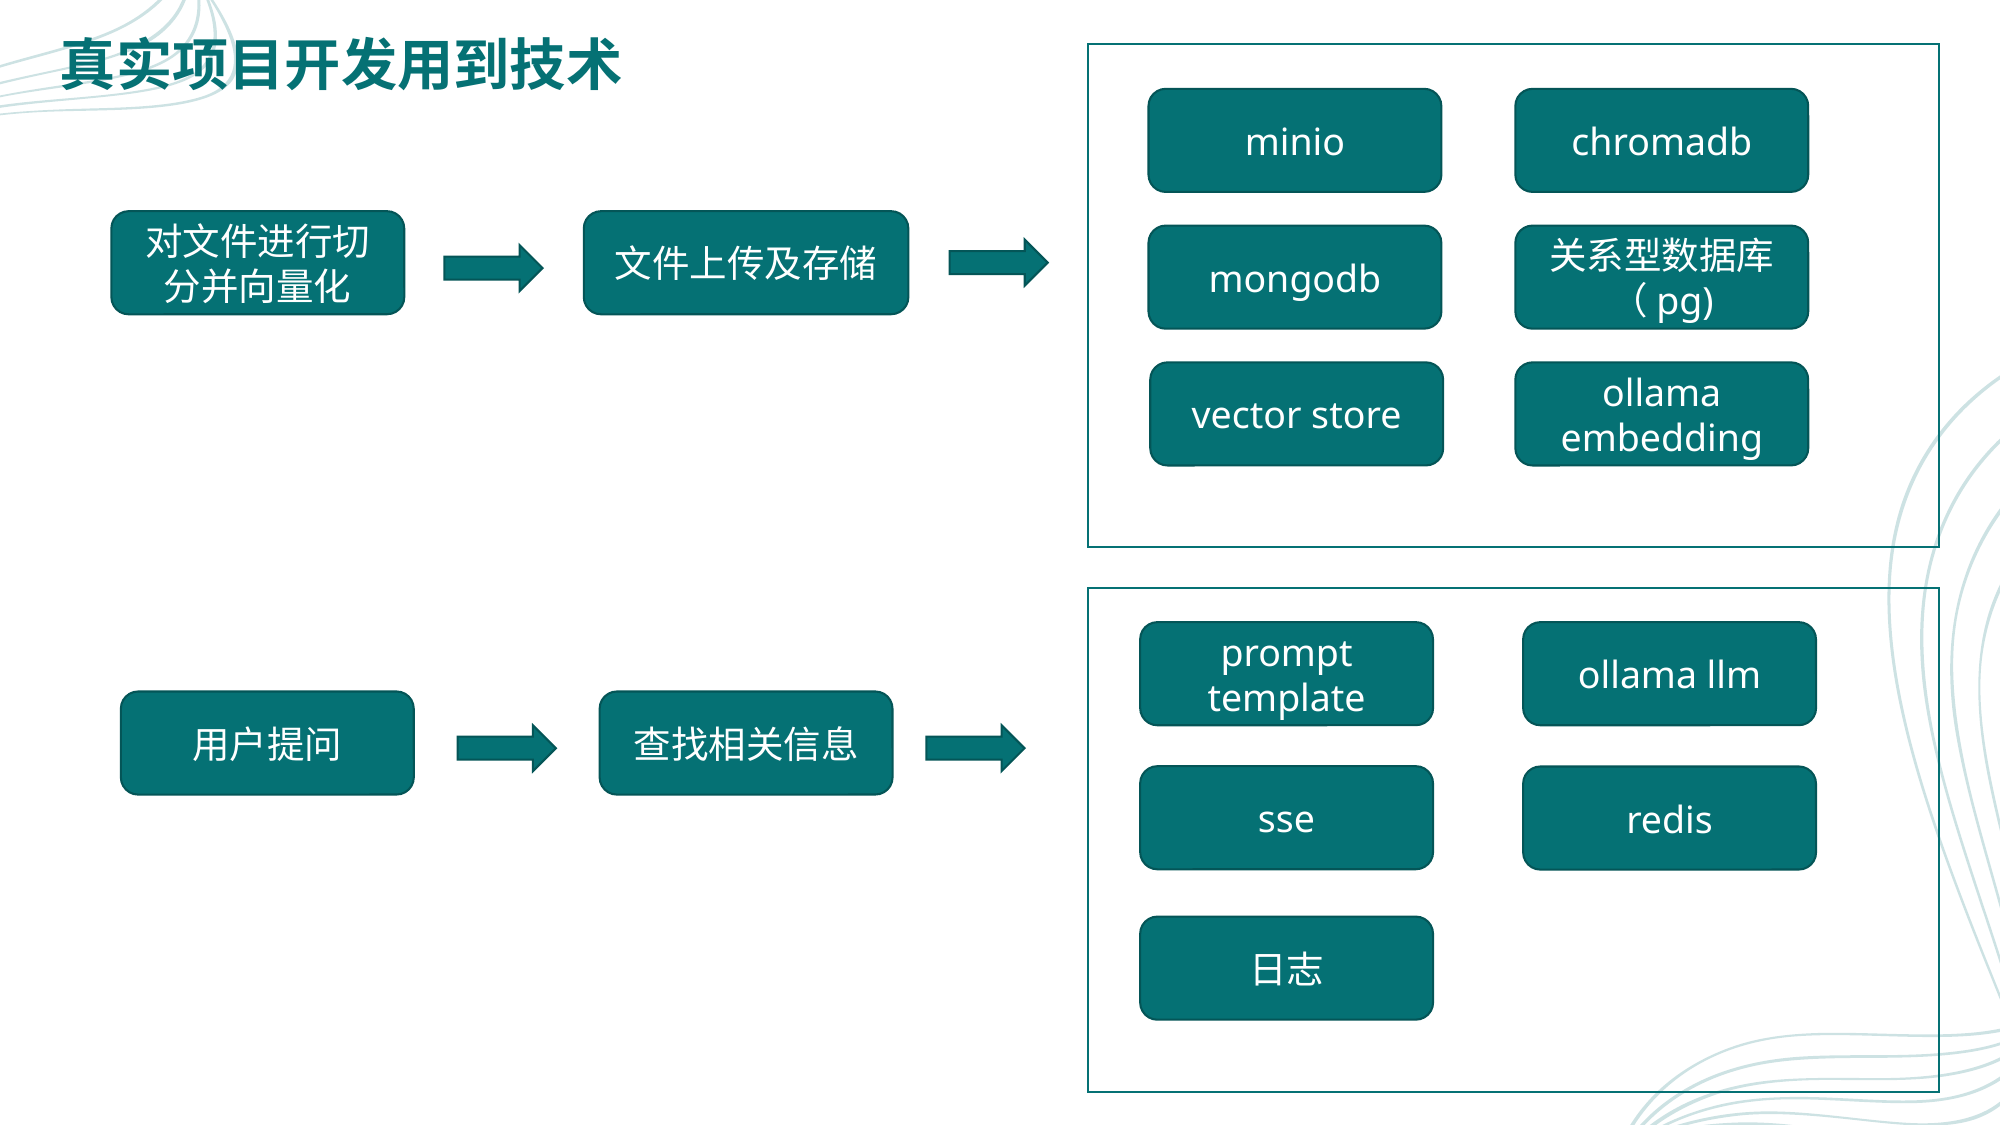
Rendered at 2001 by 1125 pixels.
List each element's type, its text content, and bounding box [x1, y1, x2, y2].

text_box 真实项目开发用到技术 [45, 22, 647, 83]
text_box 文件上传及存储 [582, 210, 910, 316]
text_box [925, 722, 1027, 774]
text_box [1087, 43, 1940, 548]
text_box 用户提问 [119, 690, 415, 796]
text_box [1756, 1013, 2000, 1075]
text_box [1087, 587, 1940, 1093]
text_box [456, 722, 558, 774]
text_box 对文件进行切分并向量化 [110, 210, 406, 316]
text_box 查找相关信息 [598, 690, 894, 796]
text_box [443, 242, 545, 294]
text_box [948, 237, 1050, 289]
